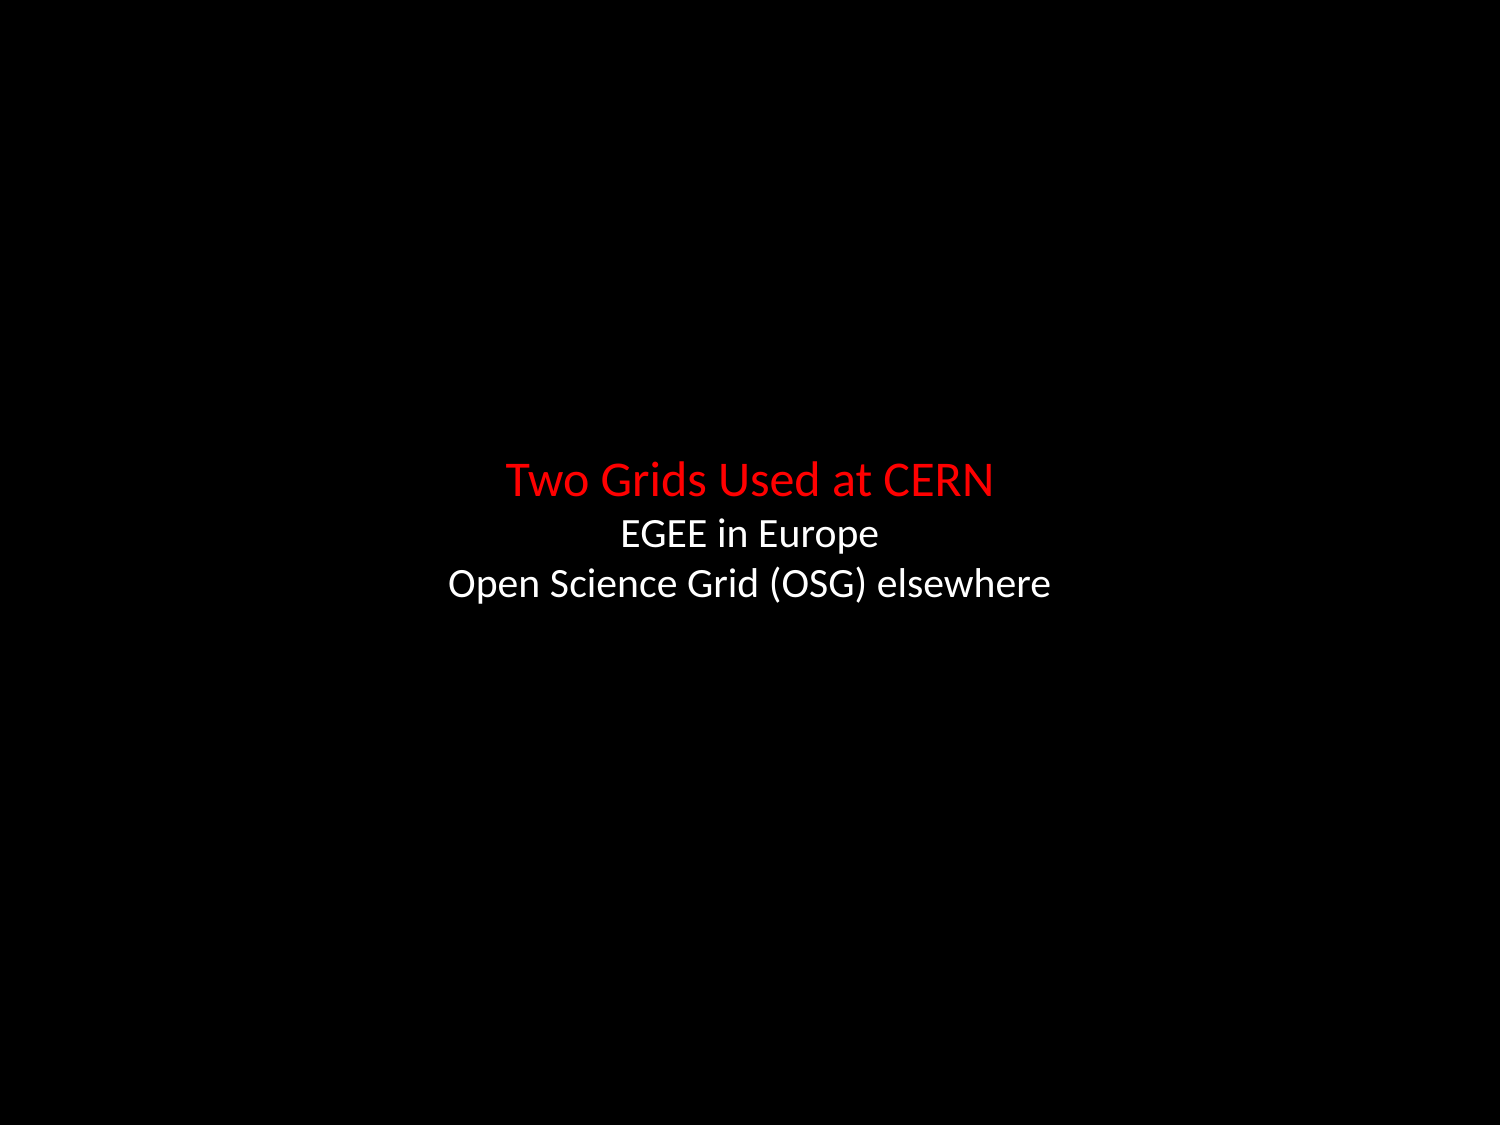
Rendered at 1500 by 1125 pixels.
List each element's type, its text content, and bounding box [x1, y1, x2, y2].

text_box Two Grids Used at CERN EGEE in Europe Open Science Grid (OSG) elsewhere [361, 438, 1139, 614]
